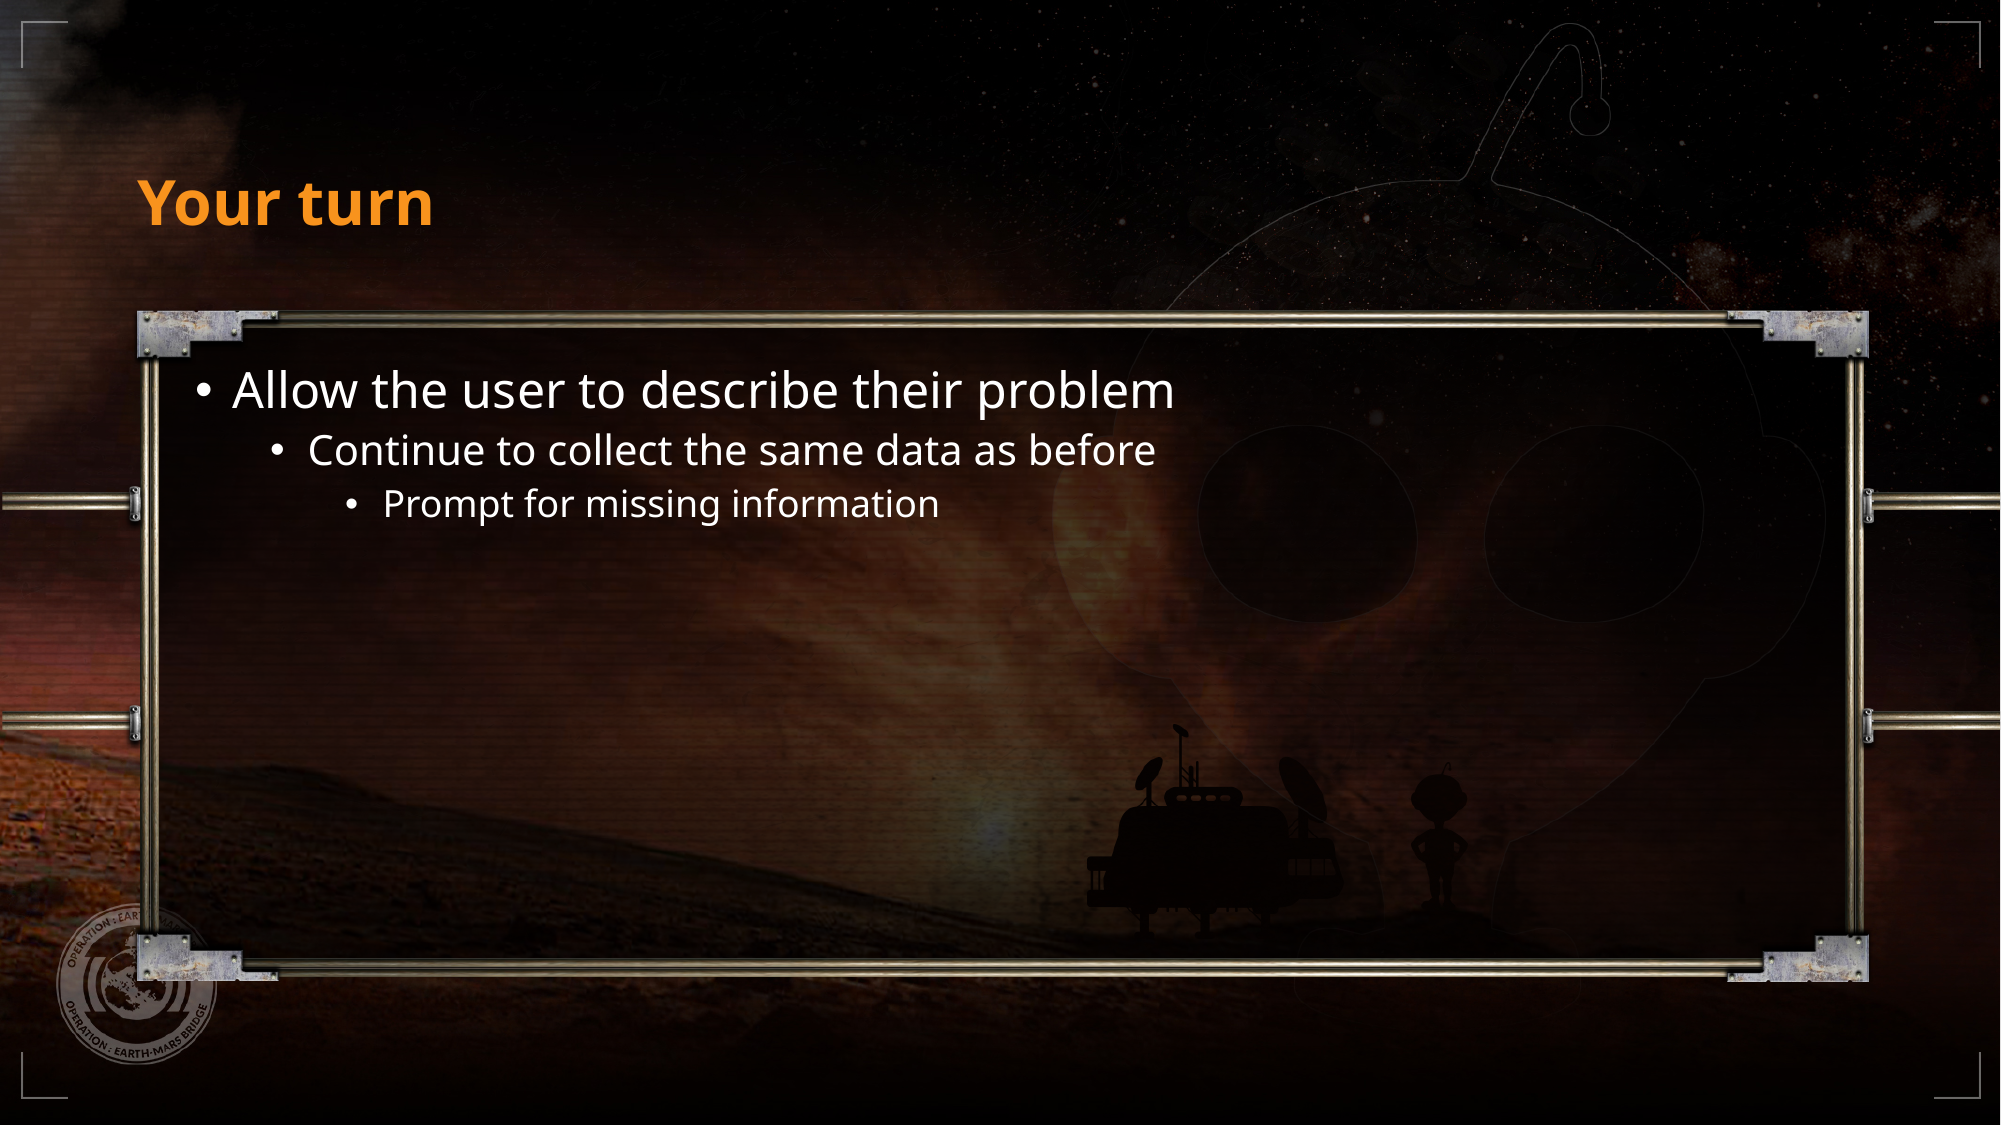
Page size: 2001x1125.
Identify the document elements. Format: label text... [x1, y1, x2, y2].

picture [0, 0, 2001, 1125]
title Your turn [137, 171, 1863, 278]
list Allow the user to describe their problem Continue to collect the same data as before Prompt for missing information [195, 365, 1800, 927]
